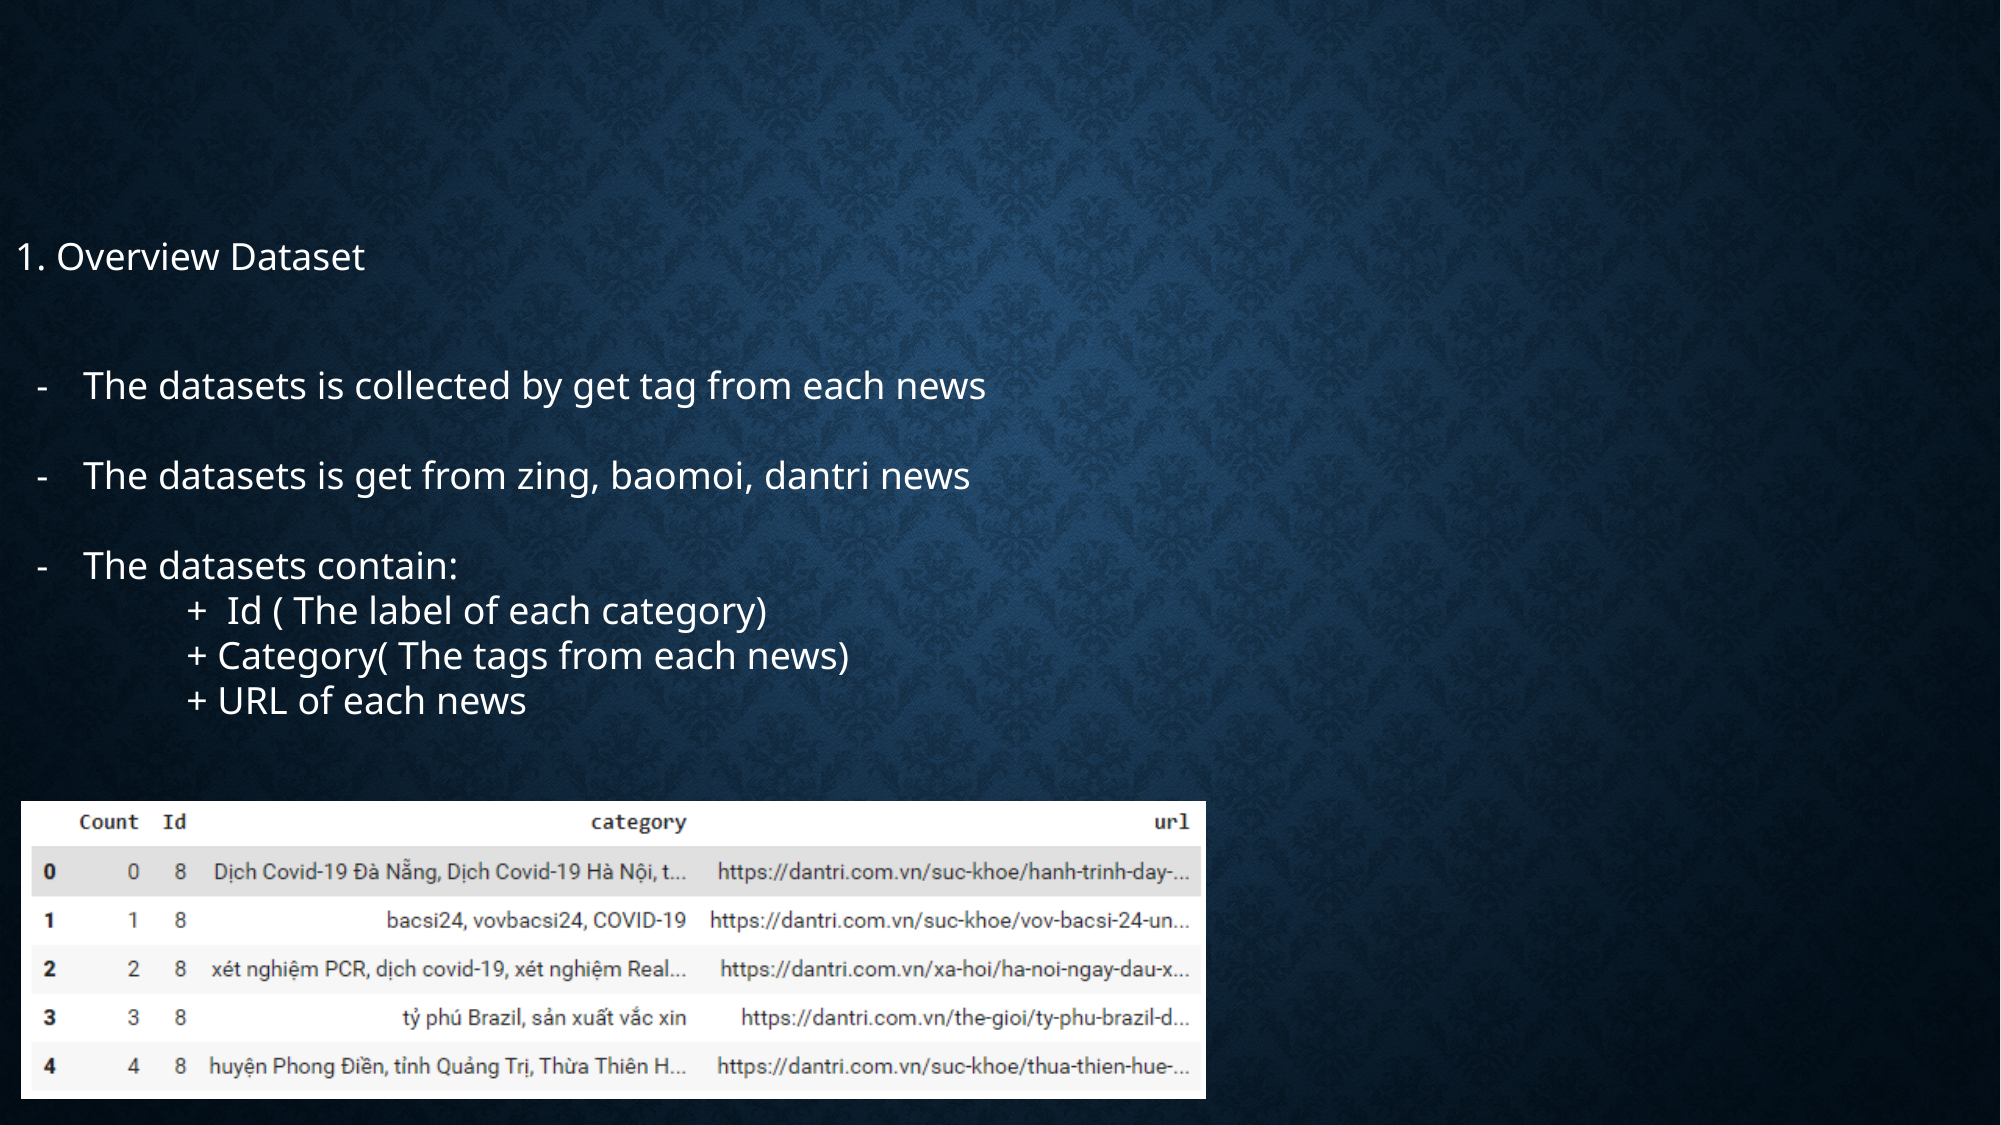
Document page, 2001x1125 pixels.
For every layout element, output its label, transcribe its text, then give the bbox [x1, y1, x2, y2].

text_box The datasets is collected by get tag from each news The datasets is get from zing, baomoi, dantri news The datasets contain: + Id ( The label of each category) + Category( The tags from each news) + URL of each news [21, 354, 1115, 775]
text_box 1. Overview Dataset [0, 225, 644, 286]
picture [0, 0, 2001, 1125]
